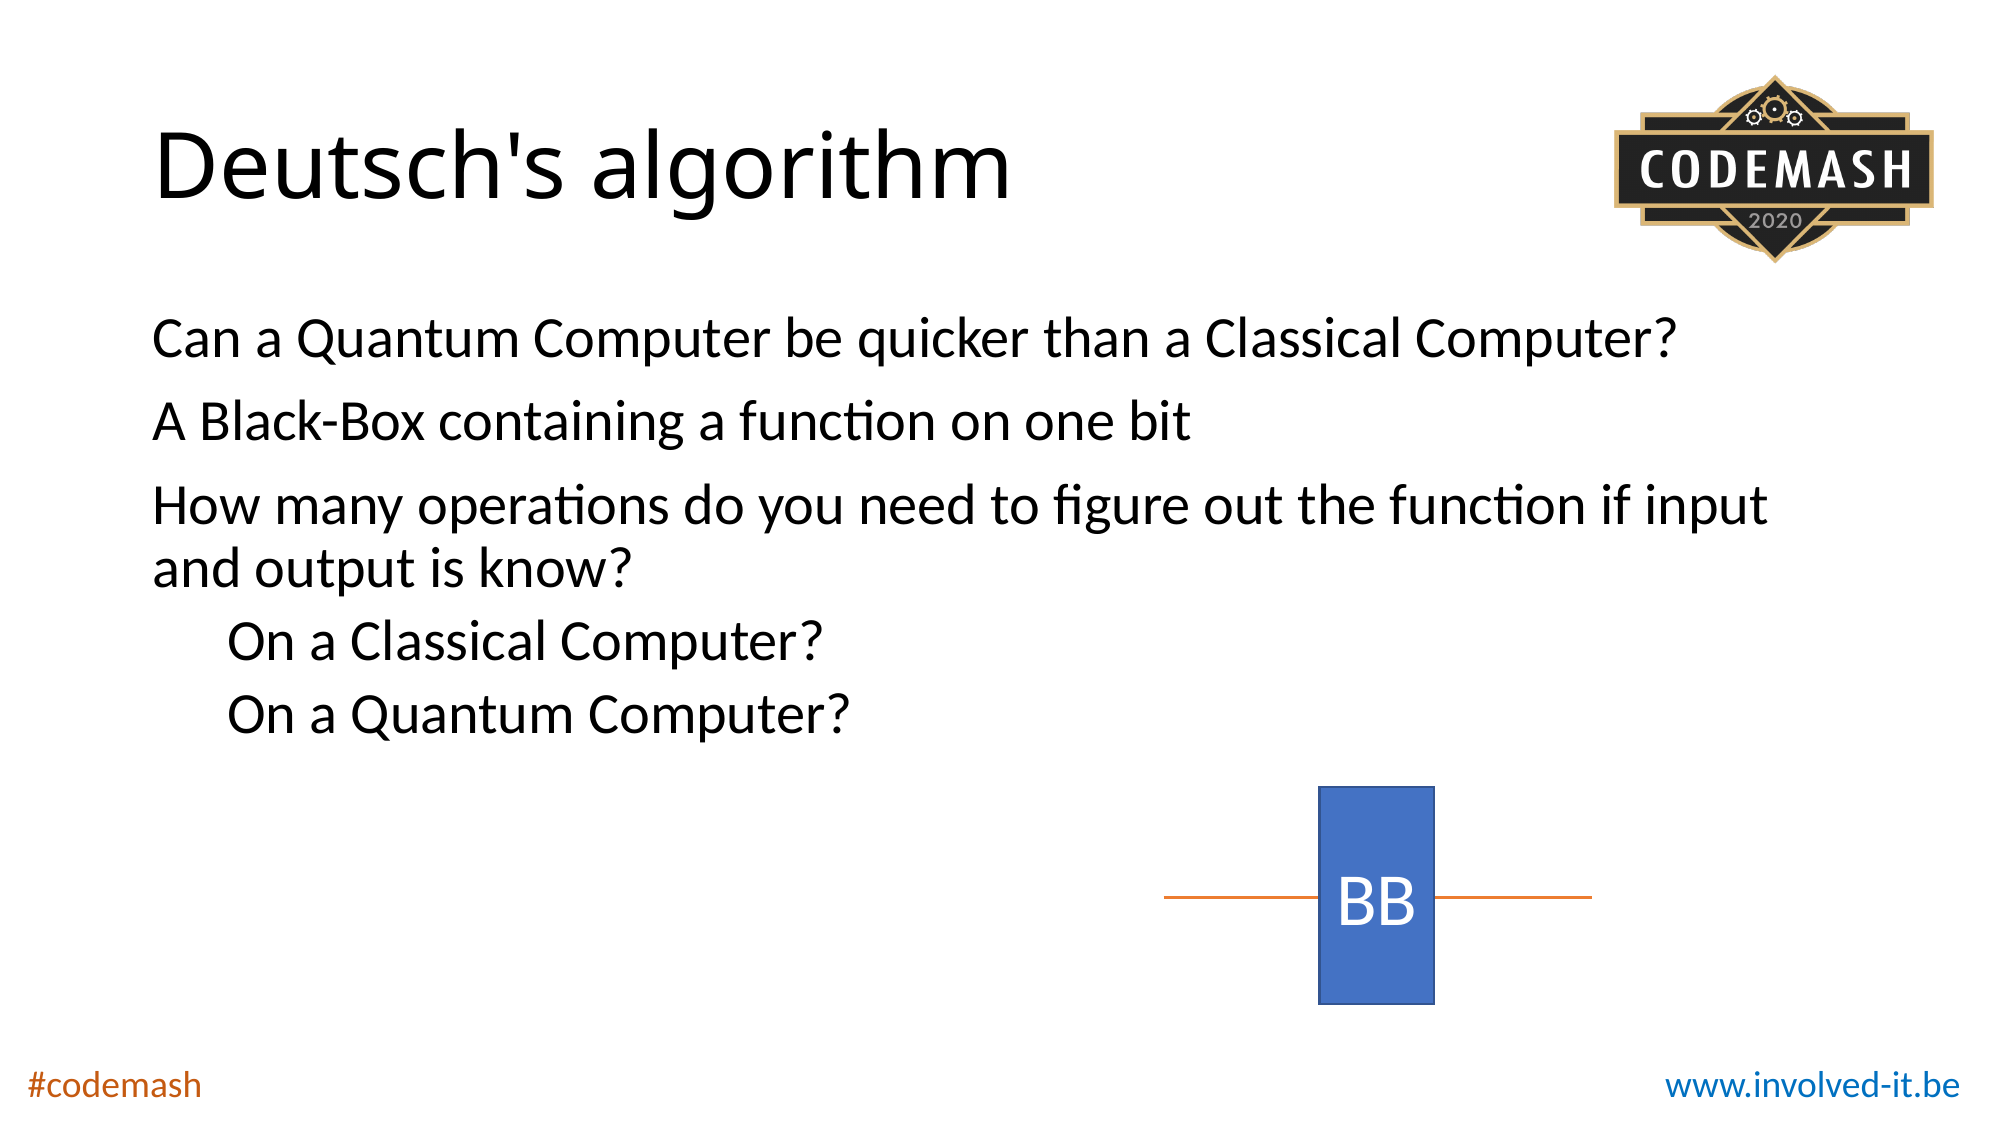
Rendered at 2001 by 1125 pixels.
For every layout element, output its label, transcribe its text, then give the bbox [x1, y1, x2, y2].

text_box BB [1318, 786, 1435, 897]
picture [1863, 73, 2001, 264]
list Can a Quantum Computer be quicker than a Classical Computer? A Black-Box containing a function on one bit How many operations do you need to figure out the function if input and output is know? On a Classical Computer? On a Quantum Computer? [137, 299, 1863, 1014]
text_box BB [1318, 898, 1435, 1005]
title Deutsch's algorithm [137, 59, 1863, 278]
